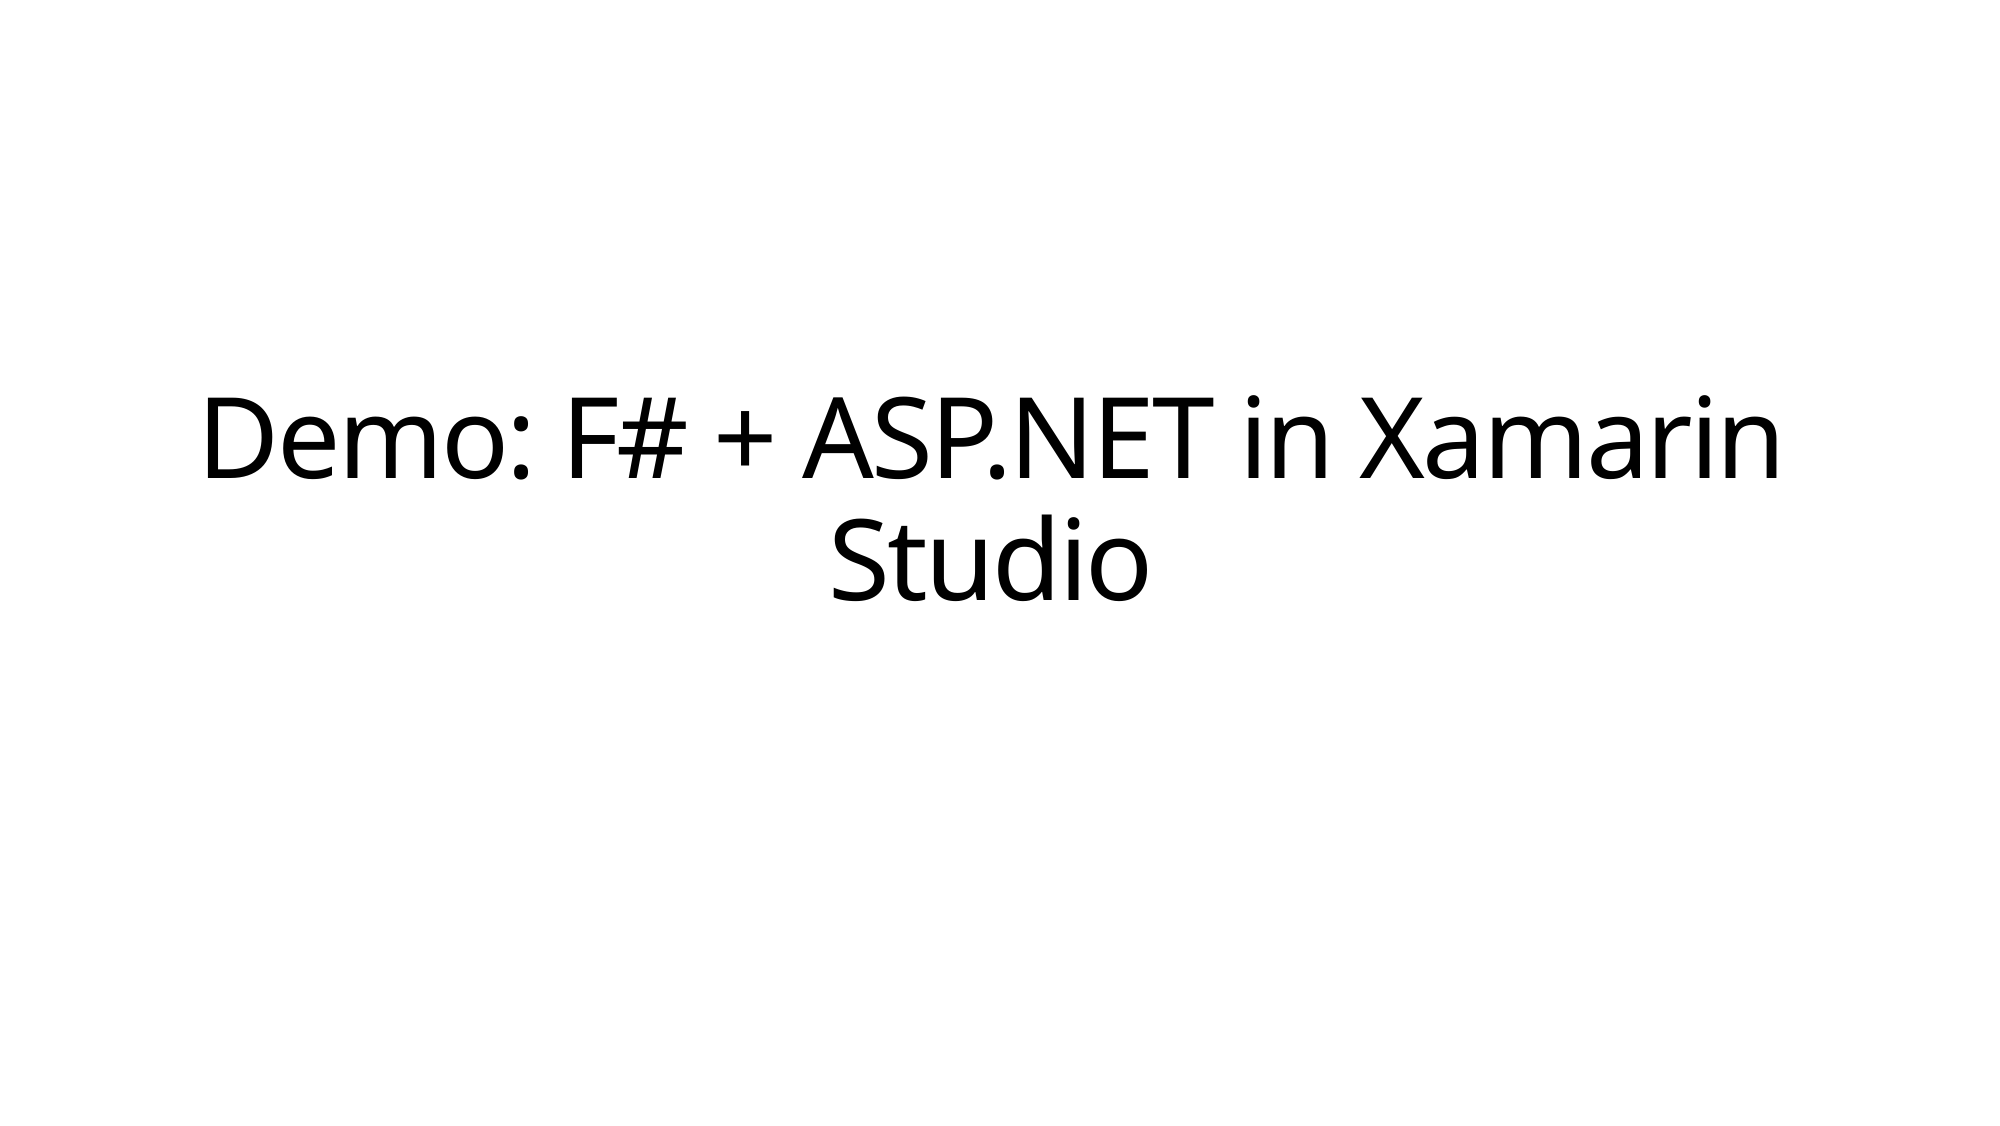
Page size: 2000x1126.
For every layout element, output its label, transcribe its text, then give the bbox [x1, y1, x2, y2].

title Demo: F# + ASP.NET in Xamarin Studio [74, 381, 1908, 505]
